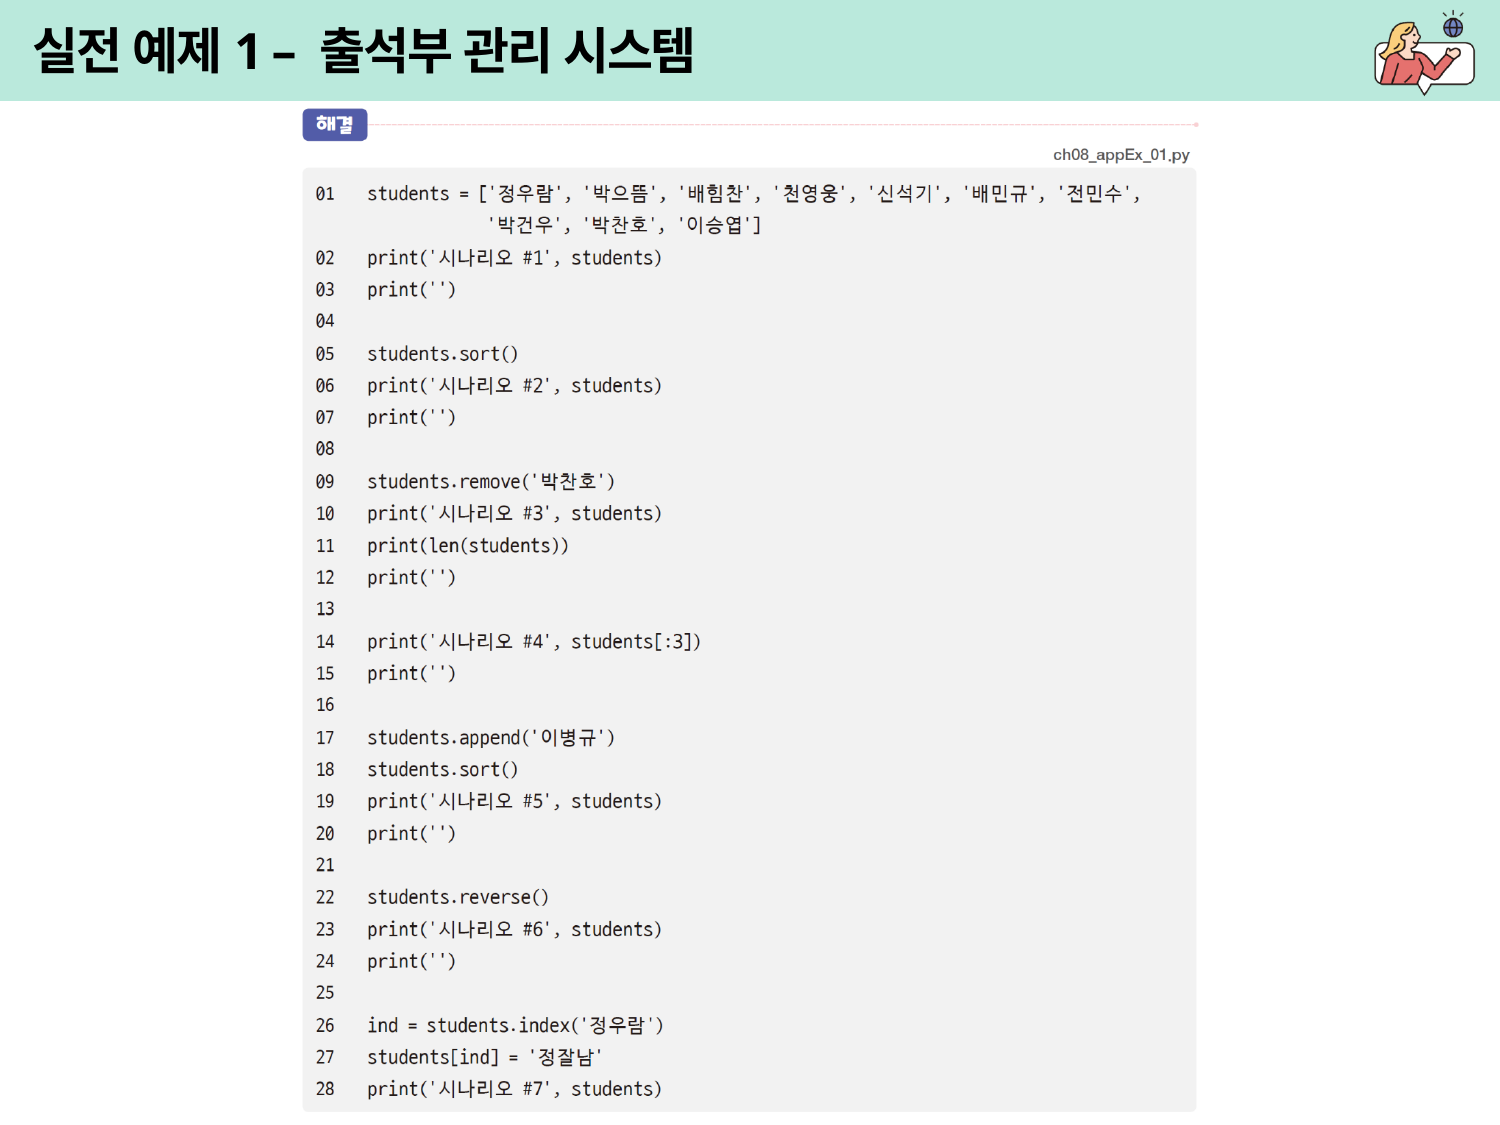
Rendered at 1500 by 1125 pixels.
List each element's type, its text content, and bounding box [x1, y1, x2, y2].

title 실전 예제1 – 출석부 관리 시스템 [17, 10, 1295, 89]
picture [1359, 0, 1500, 97]
picture [295, 101, 1203, 1112]
